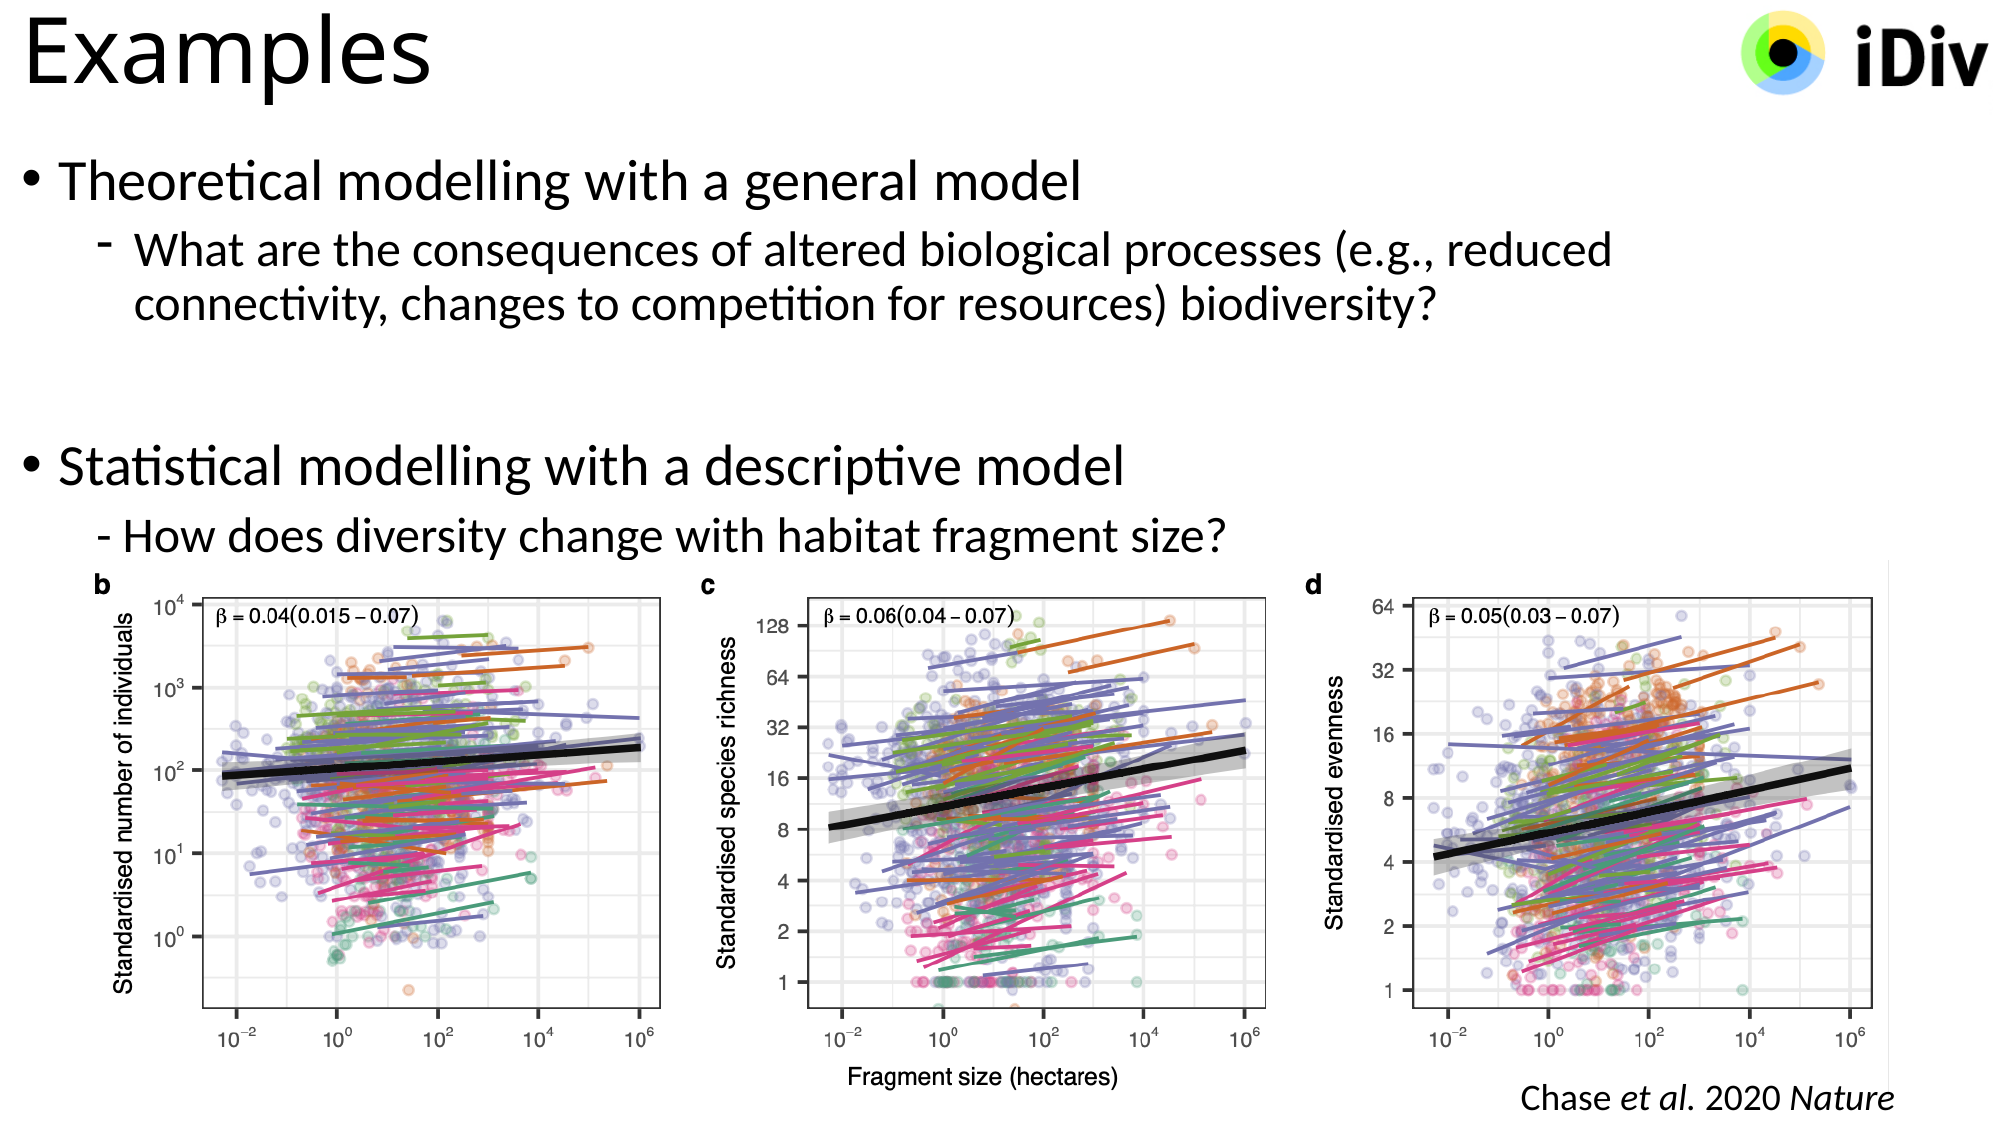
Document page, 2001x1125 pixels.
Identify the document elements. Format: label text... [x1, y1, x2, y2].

title Examples [6, 0, 1732, 142]
picture [81, 560, 1889, 1100]
list Theoretical modelling with a general model What are the consequences of altered biological processes (e.g., reduced connectivity, changes to competition for resources) biodiversity? Statistical modelling with a descriptive model - How does diversity change with habitat fragment size? [6, 142, 1732, 857]
picture [1734, 0, 1993, 115]
text_box Chase et al. 2020 Nature [1505, 1065, 1911, 1125]
